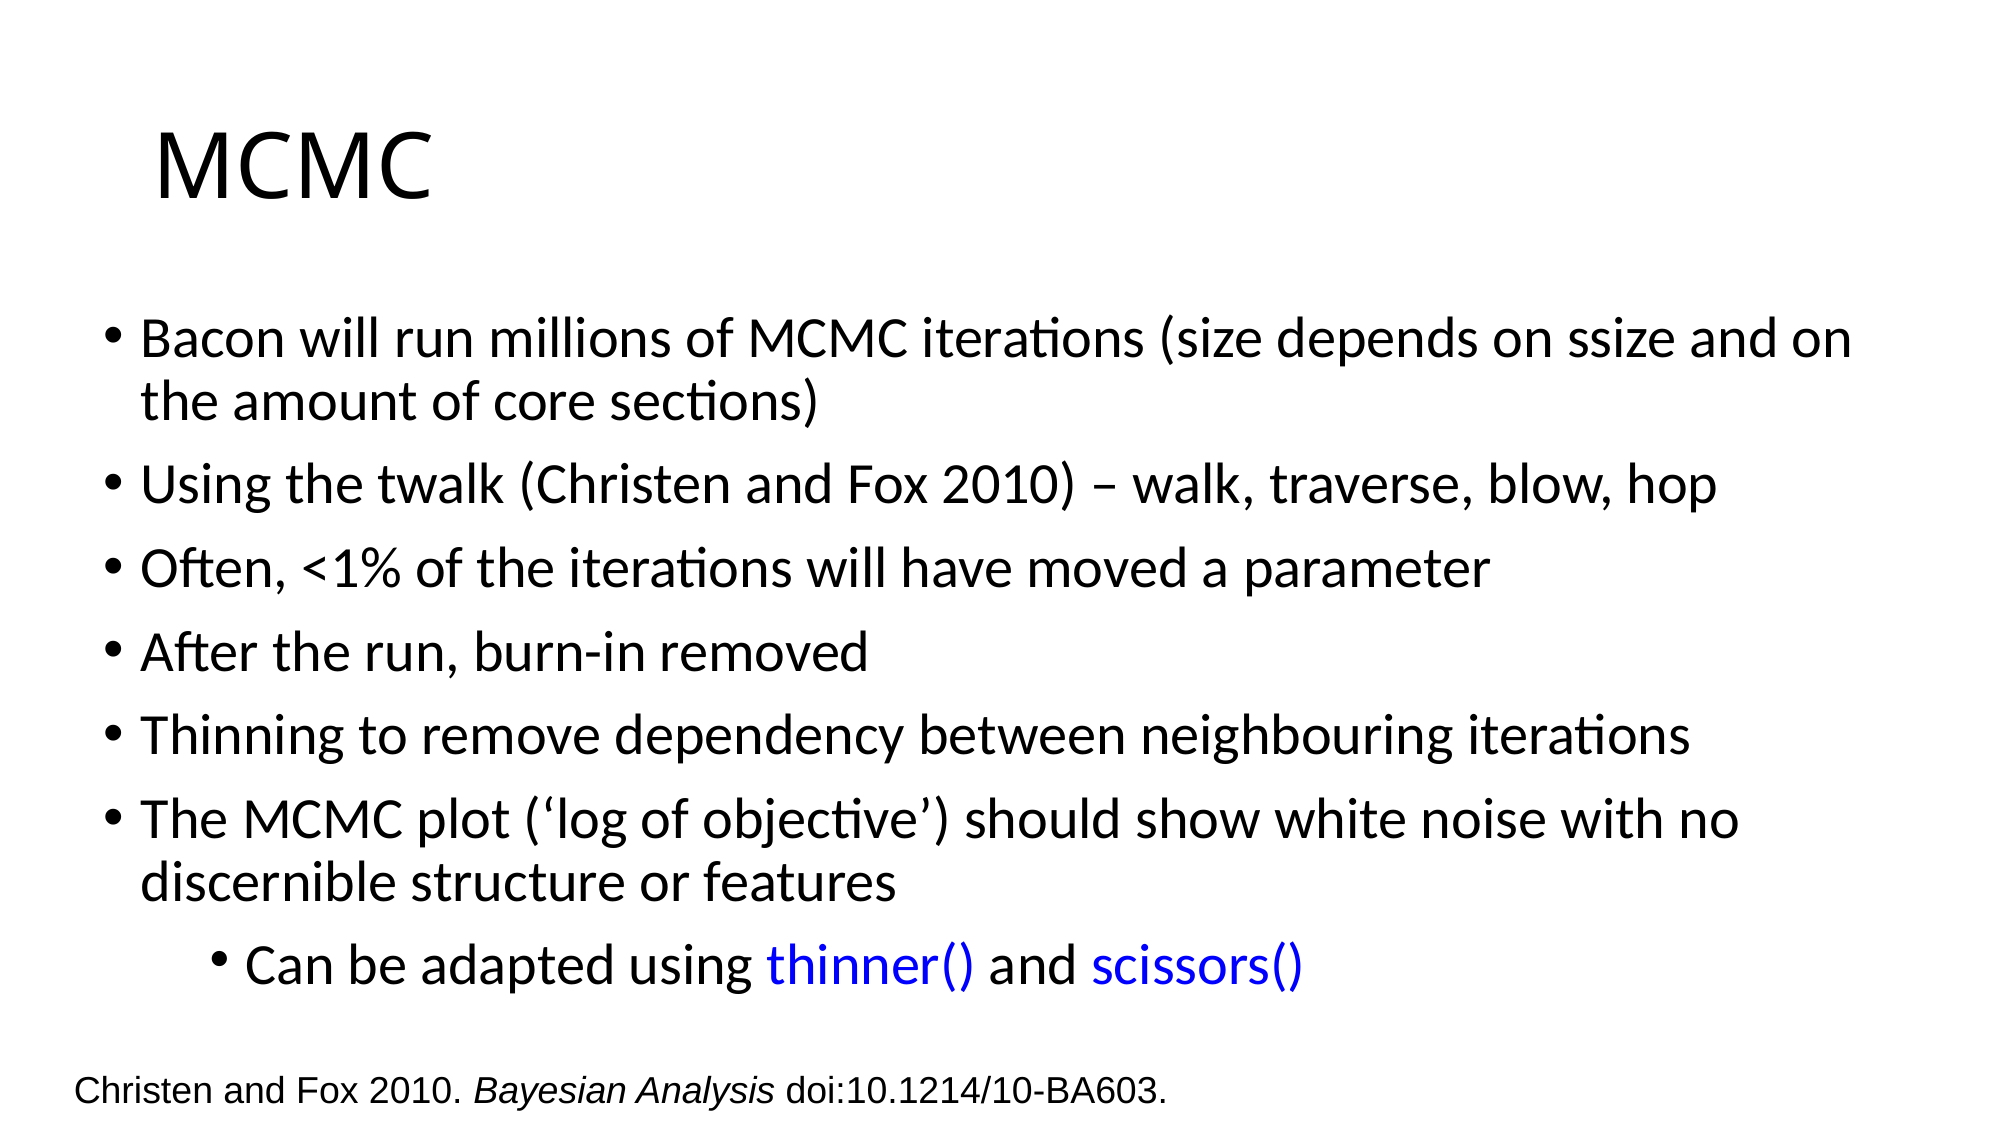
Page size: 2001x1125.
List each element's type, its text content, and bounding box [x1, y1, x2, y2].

text_box Bacon will run millions of MCMC iterations (size depends on ssize and on the amount of core sections) Using the twalk (Christen and Fox 2010) – walk, traverse, blow, hop Often, <1% of the iterations will have moved a parameter After the run, burn-in removed Thinning to remove dependency between neighbouring iterations The MCMC plot (‘log of objective’) should show white noise with no discernible structure or features Can be adapted using thinner() and scissors() [88, 299, 1949, 1014]
text_box MCMC [137, 59, 1863, 278]
text_box Christen and Fox 2010. Bayesian Analysis doi:10.1214/10-BA603. [58, 1058, 1184, 1116]
